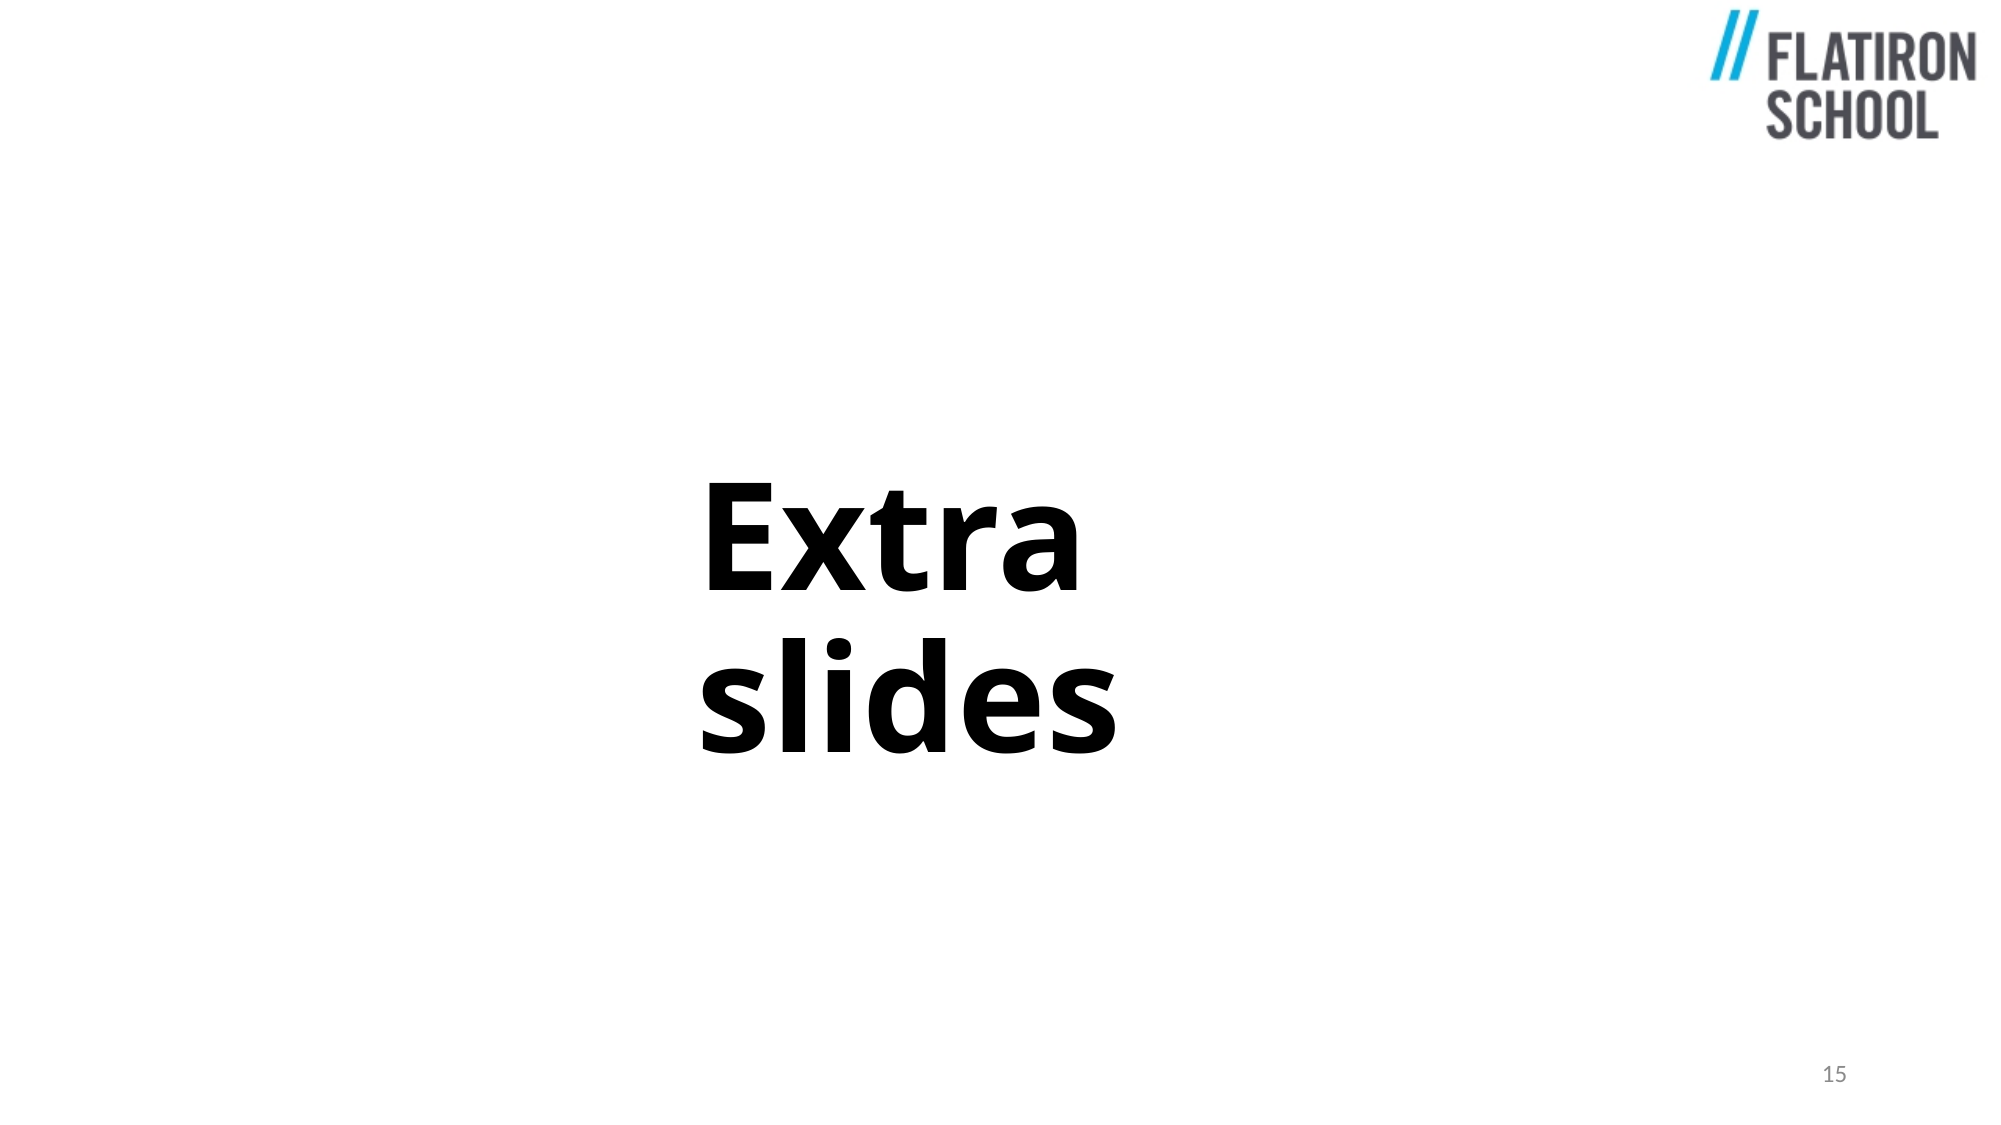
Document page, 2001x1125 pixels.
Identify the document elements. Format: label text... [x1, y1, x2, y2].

slide_number 15 [1412, 1042, 1863, 1103]
title Extra slides [681, 482, 1413, 764]
picture [1687, 0, 2000, 150]
